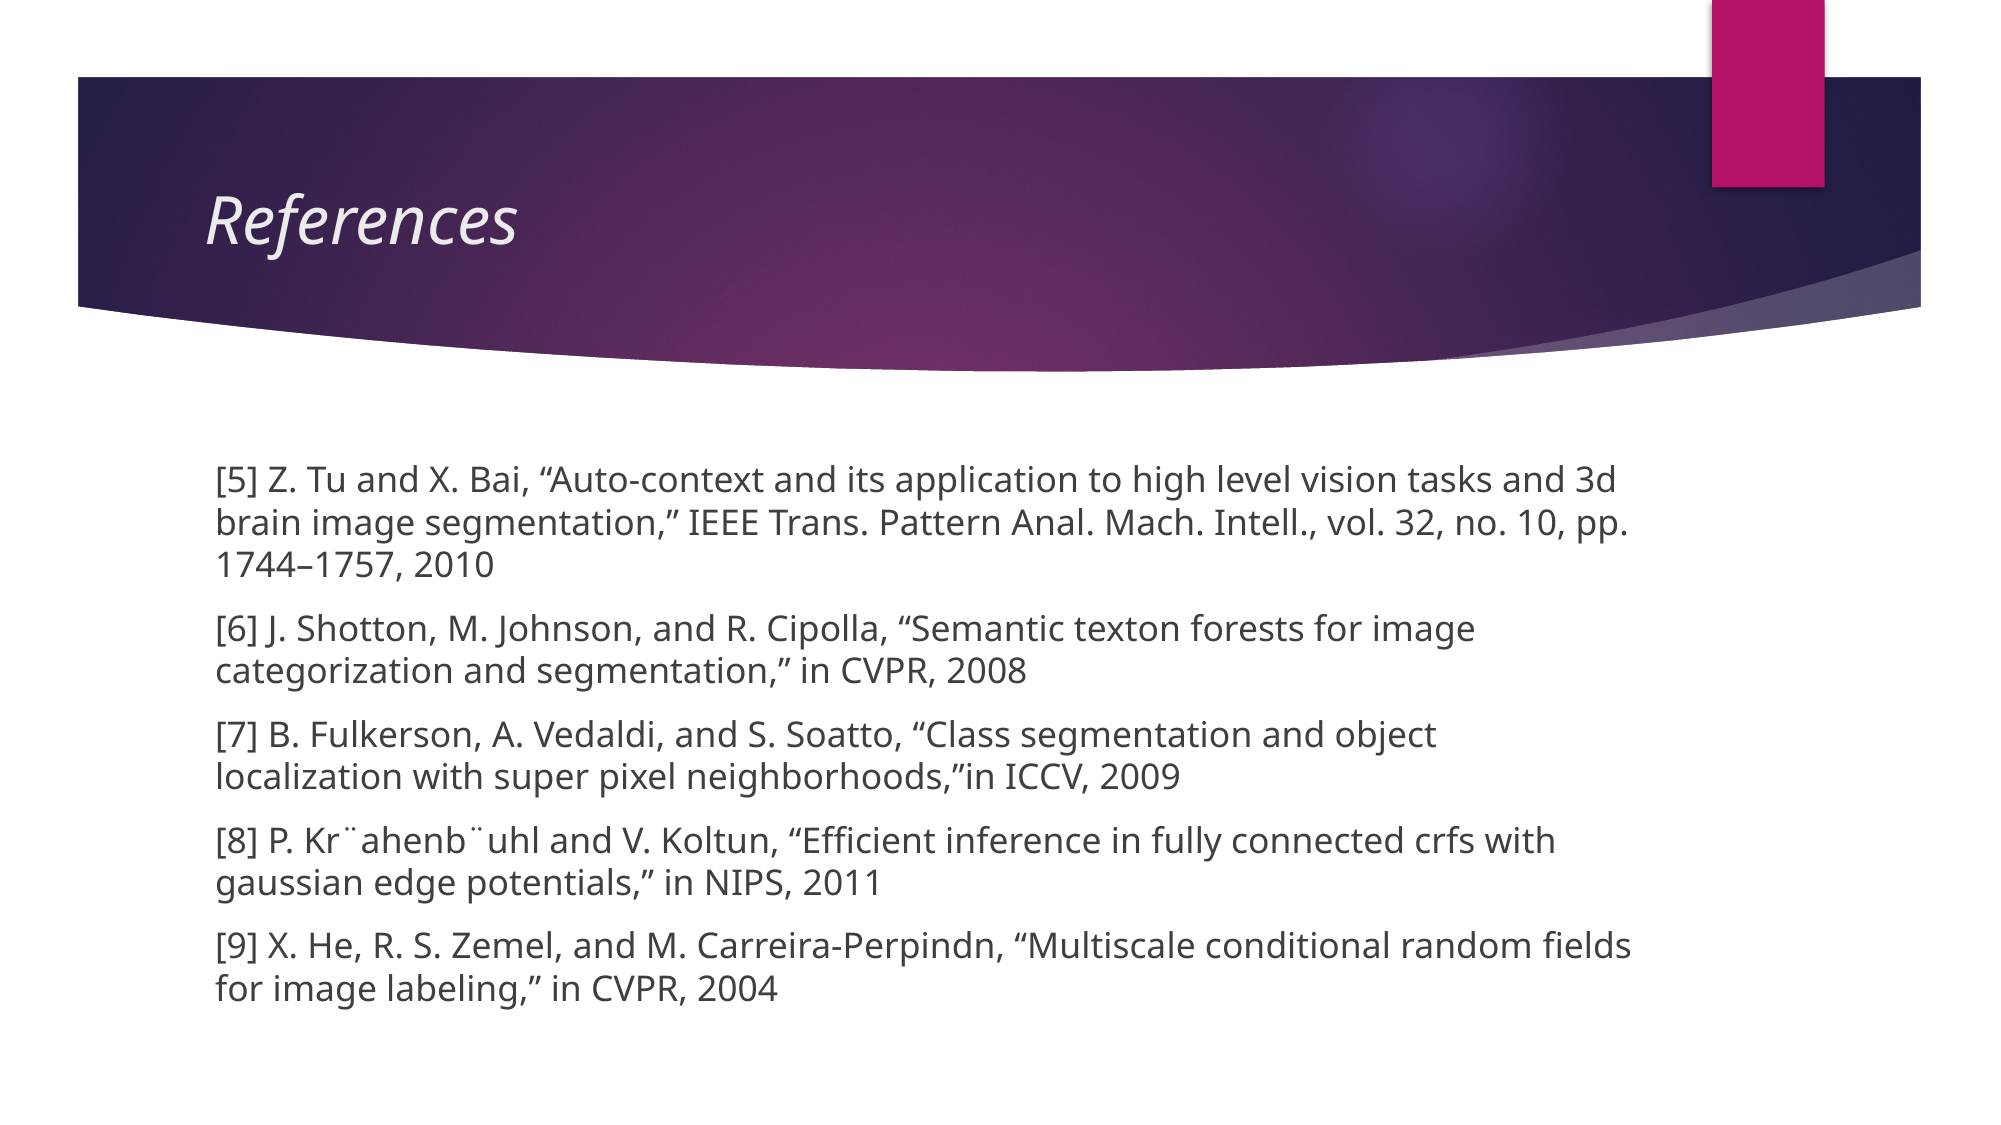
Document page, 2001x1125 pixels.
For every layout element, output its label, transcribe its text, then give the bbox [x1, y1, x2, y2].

picture [79, 78, 1920, 371]
list [5] Z. Tu and X. Bai, “Auto-context and its application to high level vision tasks and 3d brain image segmentation,” IEEE Trans. Pattern Anal. Mach. Intell., vol. 32, no. 10, pp. 1744–1757, 2010 [6] J. Shotton, M. Johnson, and R. Cipolla, “Semantic texton forests for image categorization and segmentation,” in CVPR, 2008 [7] B. Fulkerson, A. Vedaldi, and S. Soatto, “Class segmentation and object localization with super pixel neighborhoods,”in ICCV, 2009 [8] P. Kr¨ahenb¨uhl and V. Koltun, “Efﬁcient inference in fully connected crfs with gaussian edge potentials,” in NIPS, 2011 [9] X. He, R. S. Zemel, and M. Carreira-Perpindn, “Multiscale conditional random ﬁelds for image labeling,” in CVPR, 2004 [200, 450, 1648, 1104]
title References [189, 159, 1627, 276]
